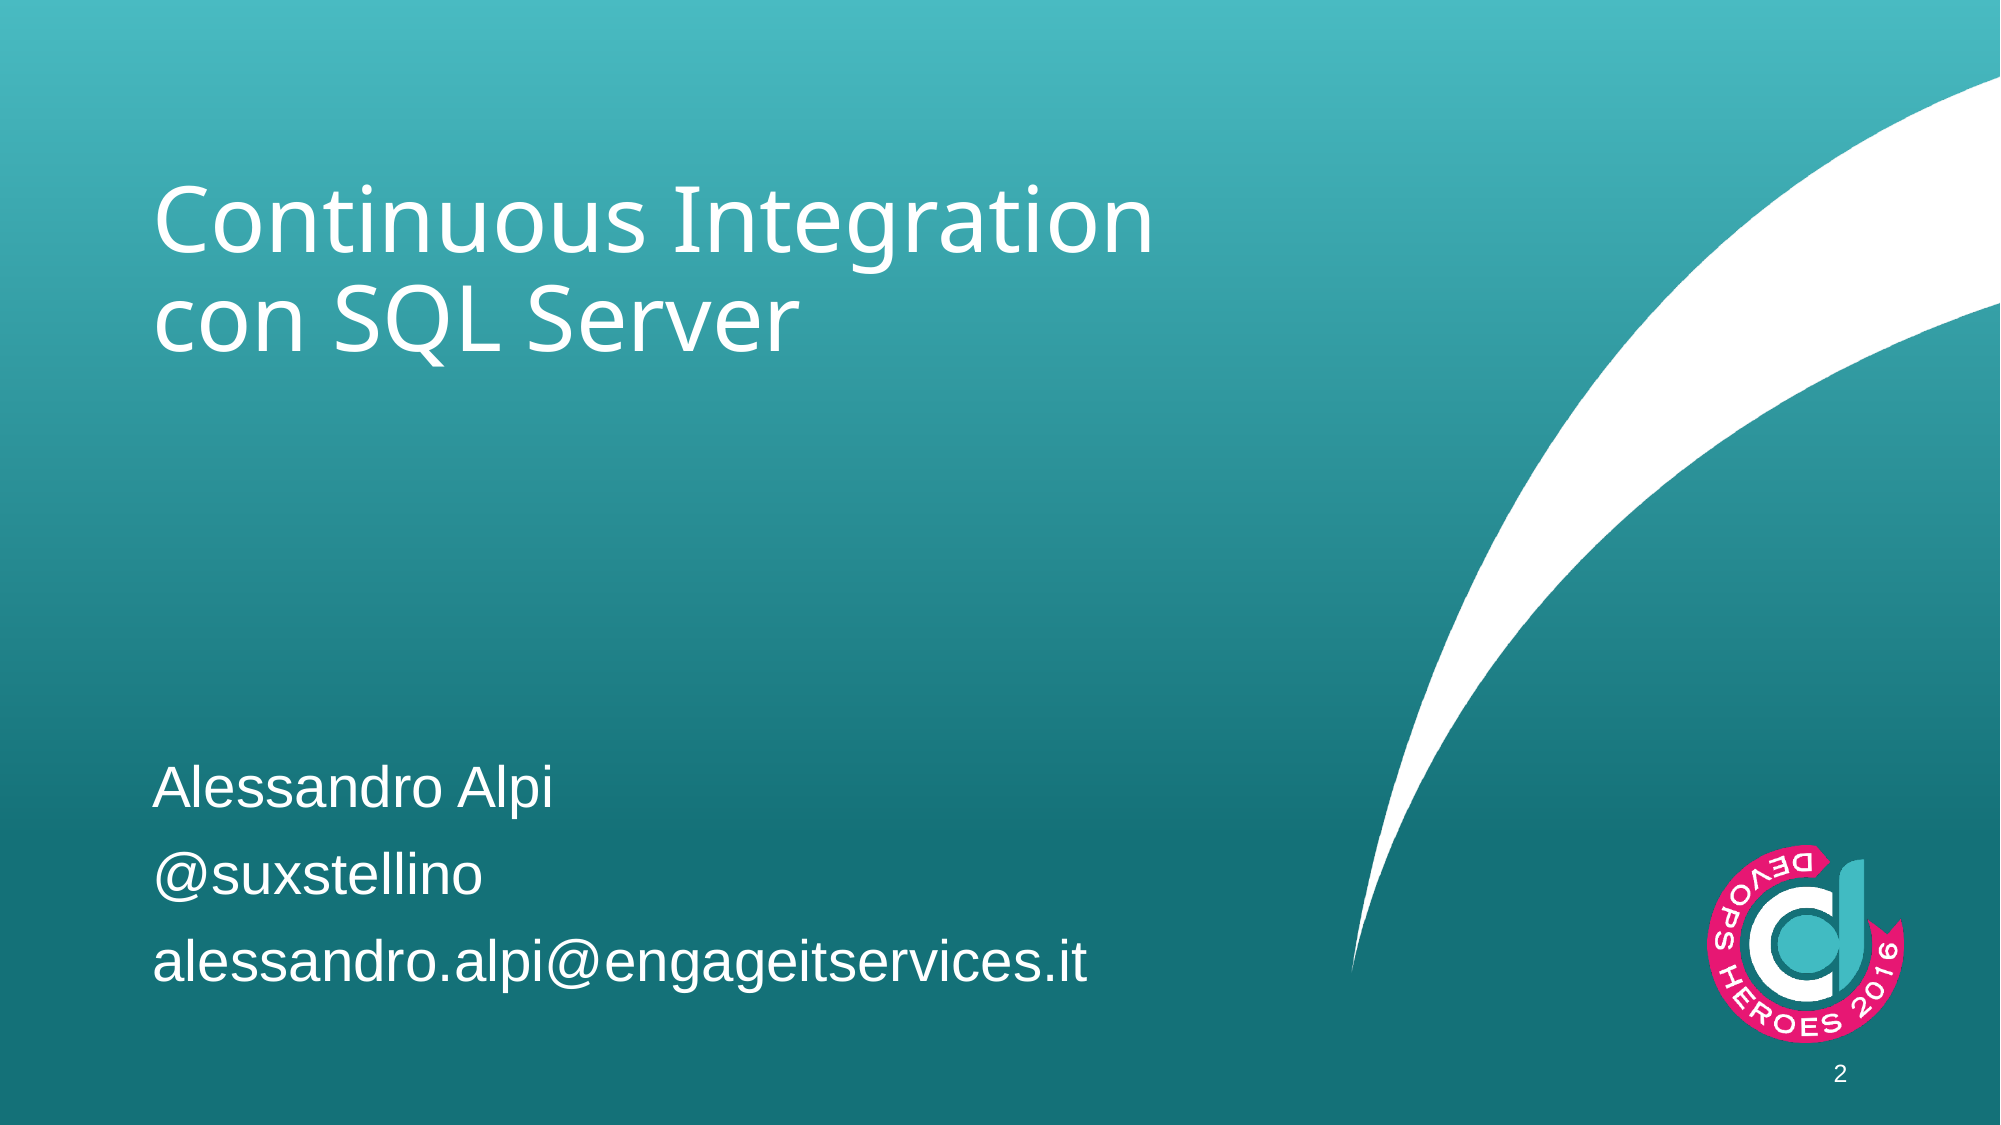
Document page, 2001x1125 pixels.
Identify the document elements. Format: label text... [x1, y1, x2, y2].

slide_number 2 [1412, 1042, 1863, 1103]
list alessandro.alpi@engageitservices.it [137, 915, 1315, 1005]
title Continuous Integration con SQL Server [137, 166, 1863, 384]
list Alessandro Alpi [137, 741, 824, 828]
picture [1351, 76, 2000, 1043]
list @suxstellino [137, 828, 824, 916]
